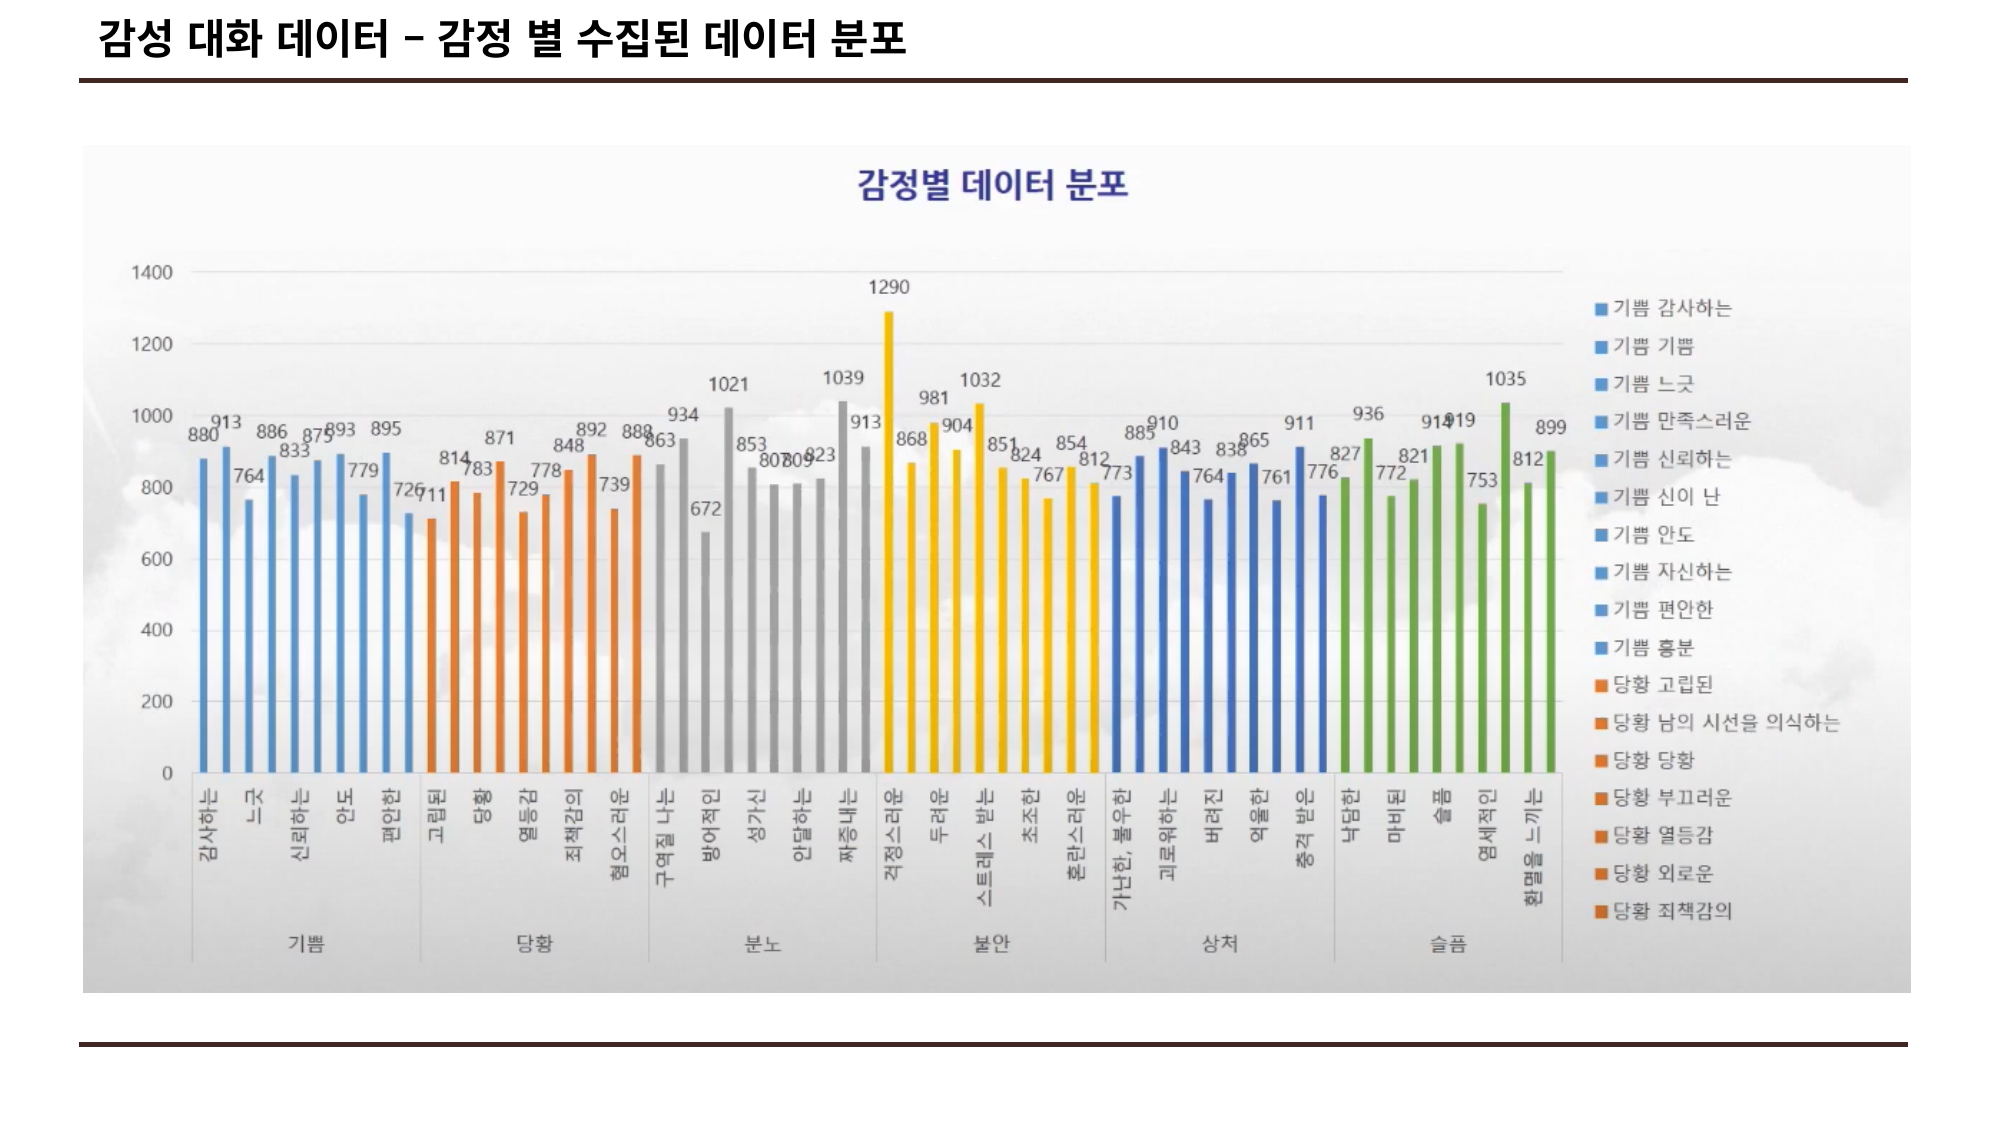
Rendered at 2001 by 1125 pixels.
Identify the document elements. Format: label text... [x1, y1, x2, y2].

picture [83, 145, 1911, 993]
text_box 감성 대화 데이터 – 감정 별 수집된 데이터 분포 [83, 5, 1174, 71]
